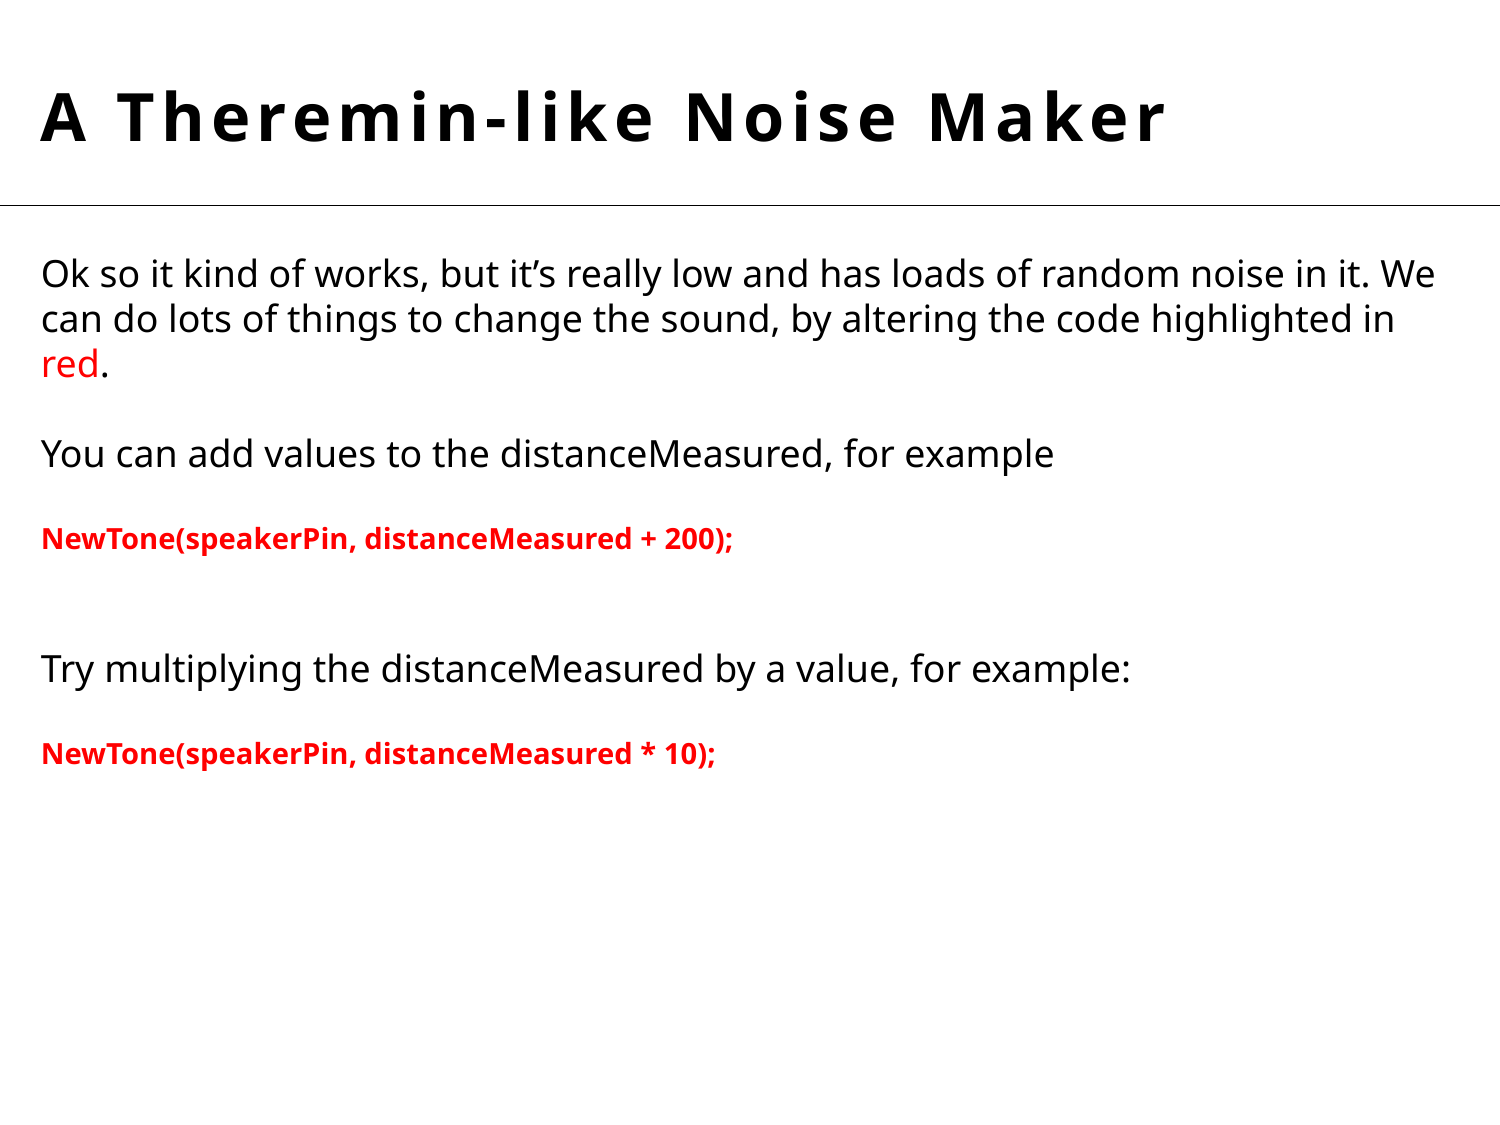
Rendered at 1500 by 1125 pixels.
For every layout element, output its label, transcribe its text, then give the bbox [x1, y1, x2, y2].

text_box Ok so it kind of works, but it’s really low and has loads of random noise in it. We can do lots of things to change the sound, by altering the code highlighted in red. You can add values to the distanceMeasured, for example NewTone(speakerPin, distanceMeasured + 200); Try multiplying the distanceMeasured by a value, for example: NewTone(speakerPin, distanceMeasured * 10); [25, 243, 1480, 913]
text_box A Theremin-like Noise Maker [25, 66, 1220, 162]
